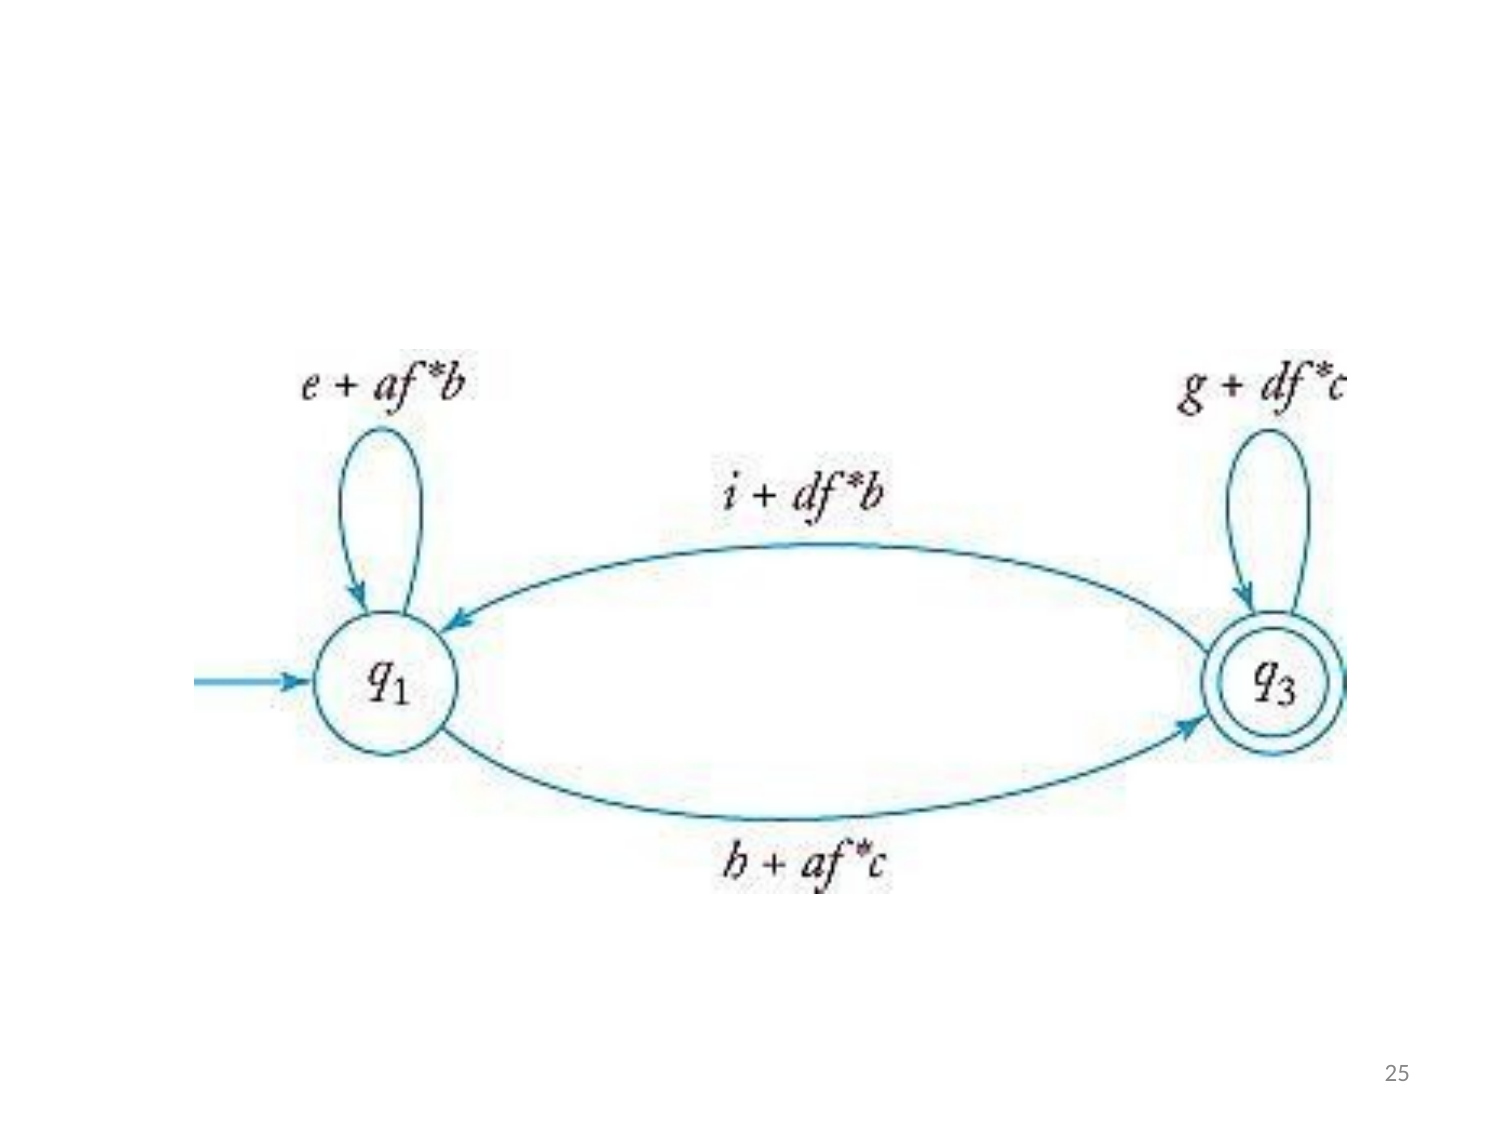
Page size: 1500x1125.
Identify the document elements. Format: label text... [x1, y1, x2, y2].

picture [194, 349, 1347, 894]
slide_number 25 [1378, 1060, 1417, 1125]
